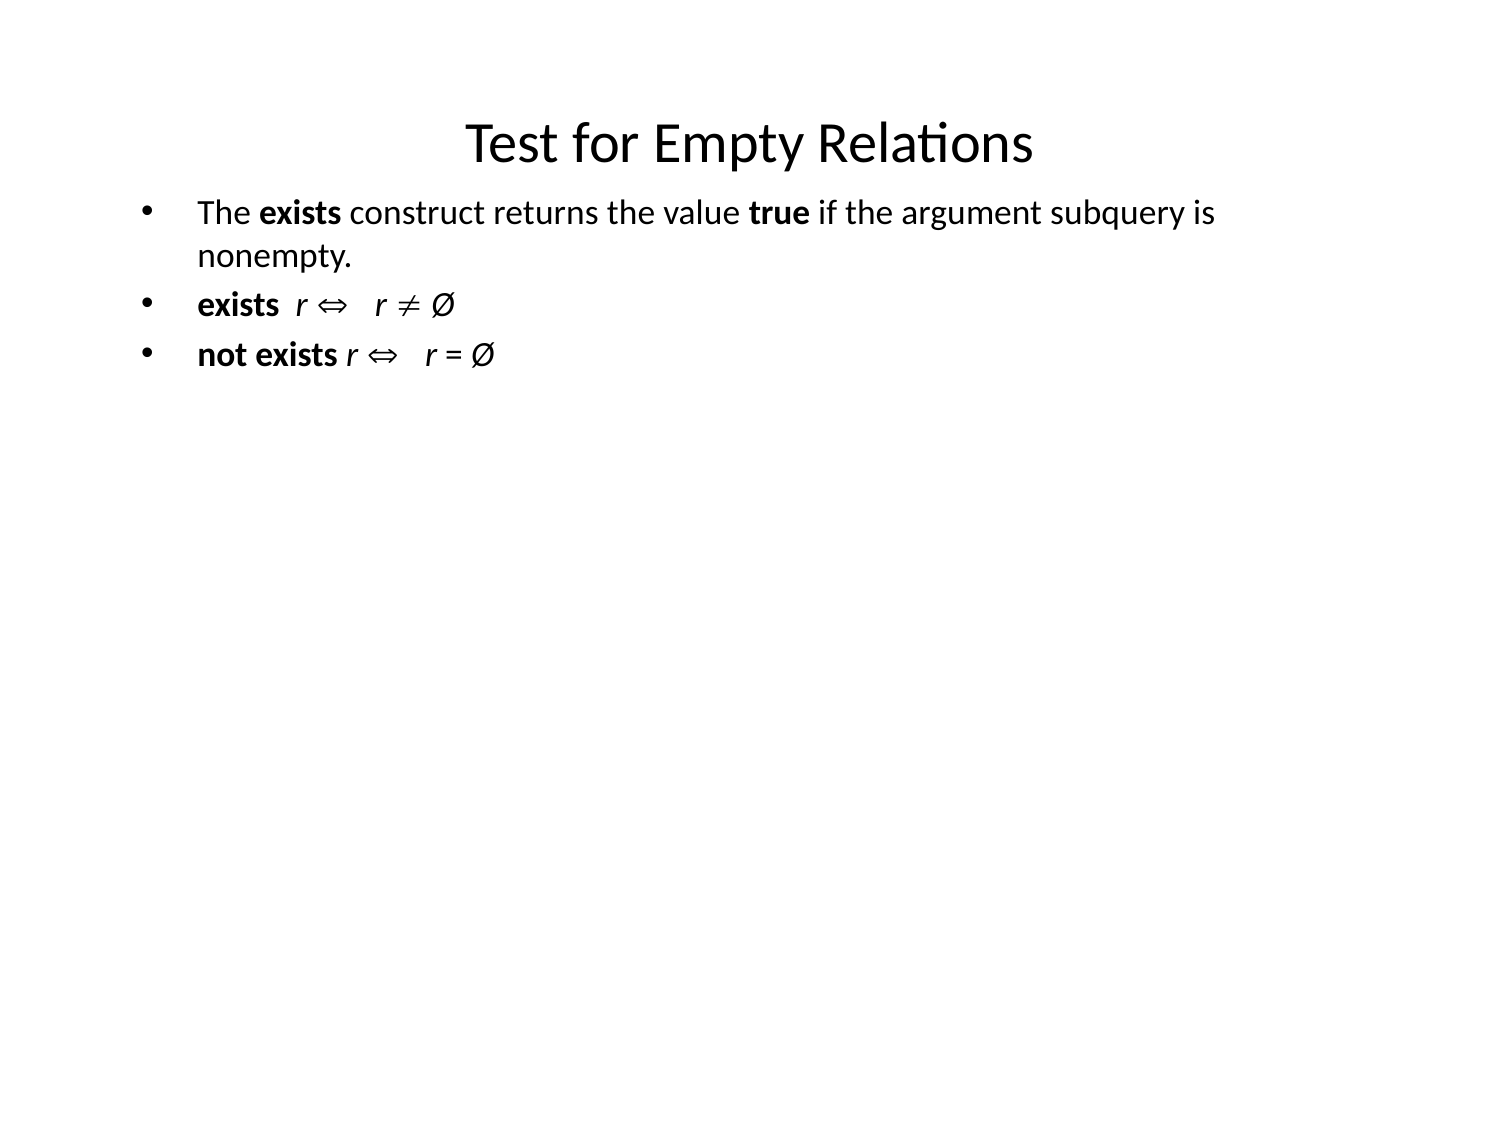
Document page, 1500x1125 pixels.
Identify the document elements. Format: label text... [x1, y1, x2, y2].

title Test for Empty Relations [75, 45, 1425, 233]
list The exists construct returns the value true if the argument subquery is nonempty. exists r  r  Ø not exists r  r = Ø [126, 181, 1374, 638]
